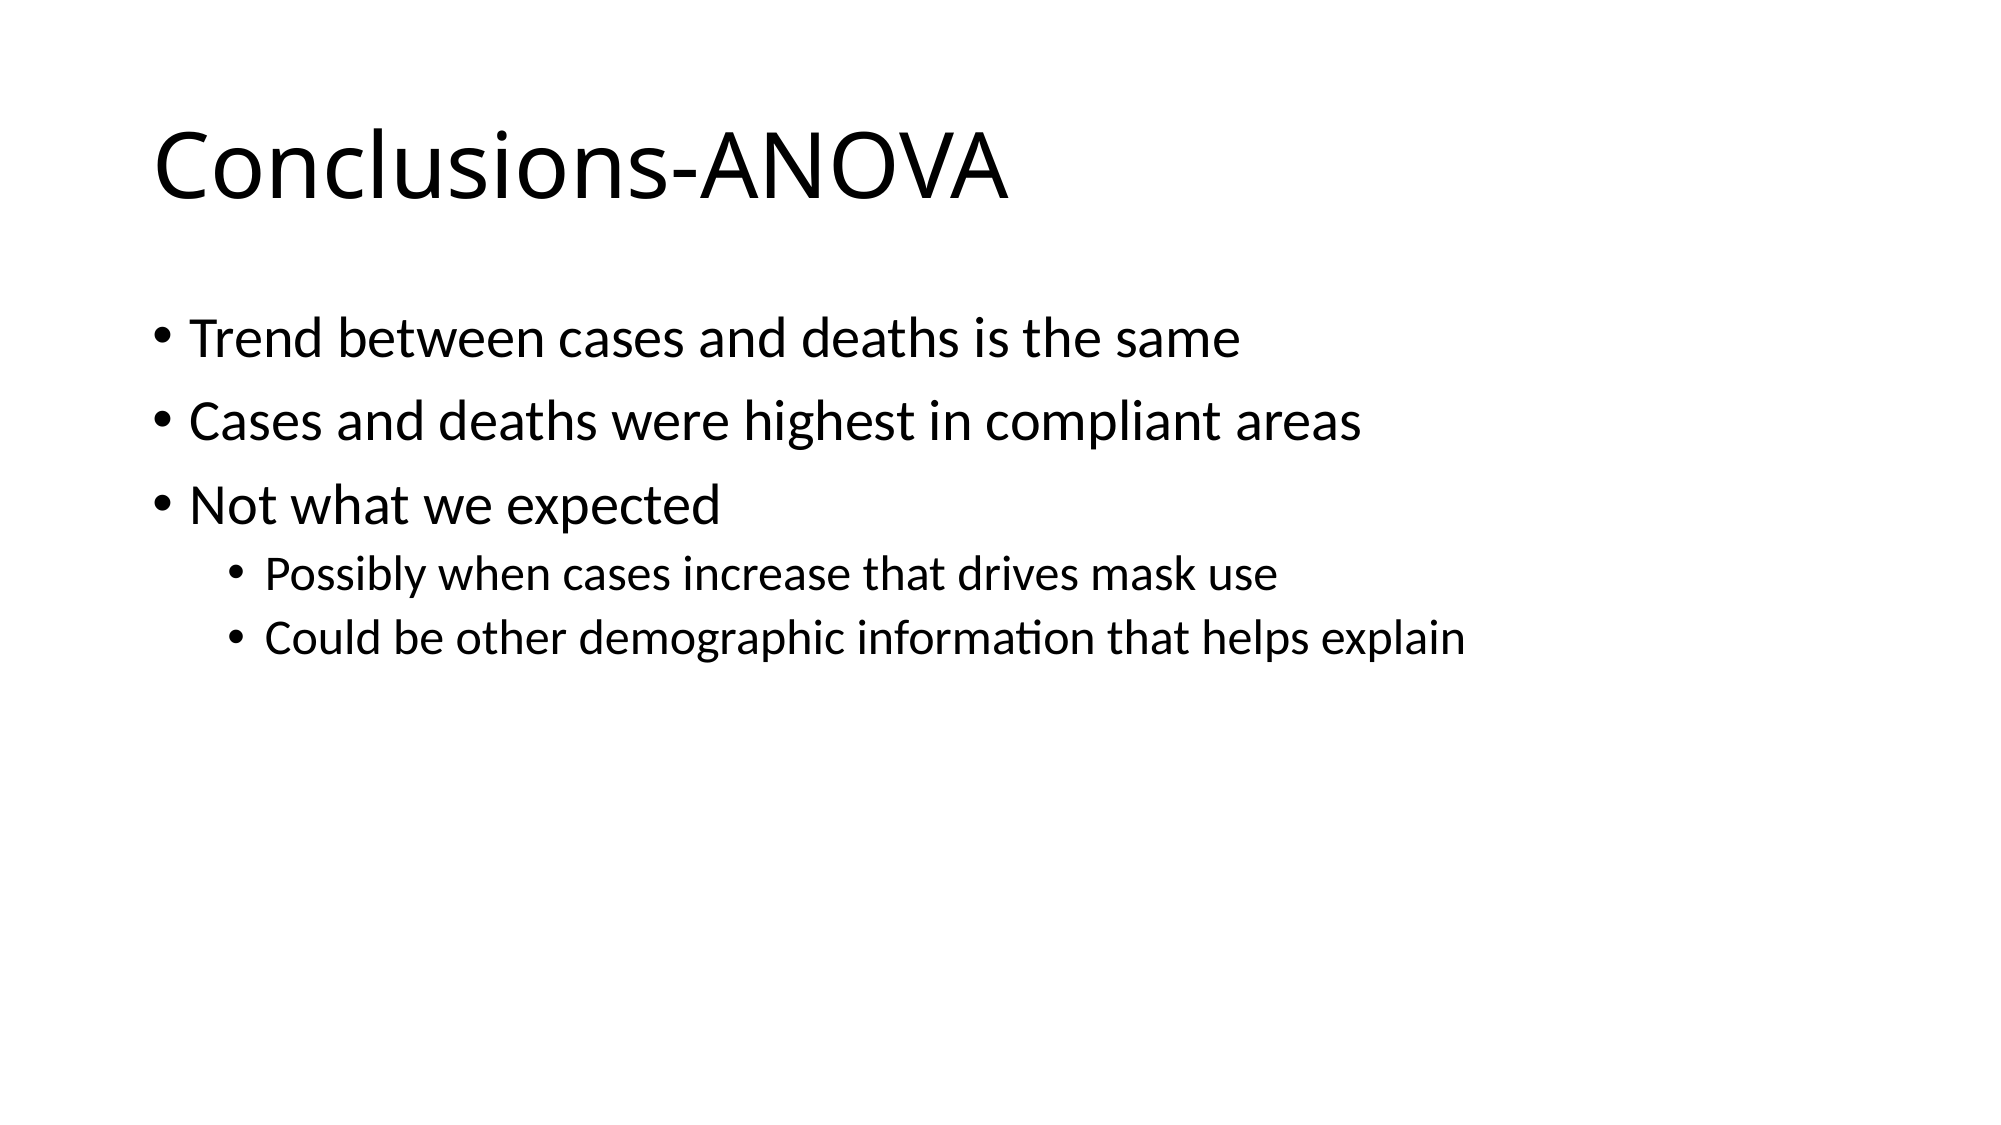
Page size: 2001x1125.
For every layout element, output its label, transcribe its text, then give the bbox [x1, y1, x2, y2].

list Trend between cases and deaths is the same Cases and deaths were highest in compliant areas Not what we expected Possibly when cases increase that drives mask use Could be other demographic information that helps explain [137, 299, 1863, 1014]
title Conclusions-ANOVA [137, 59, 1863, 278]
